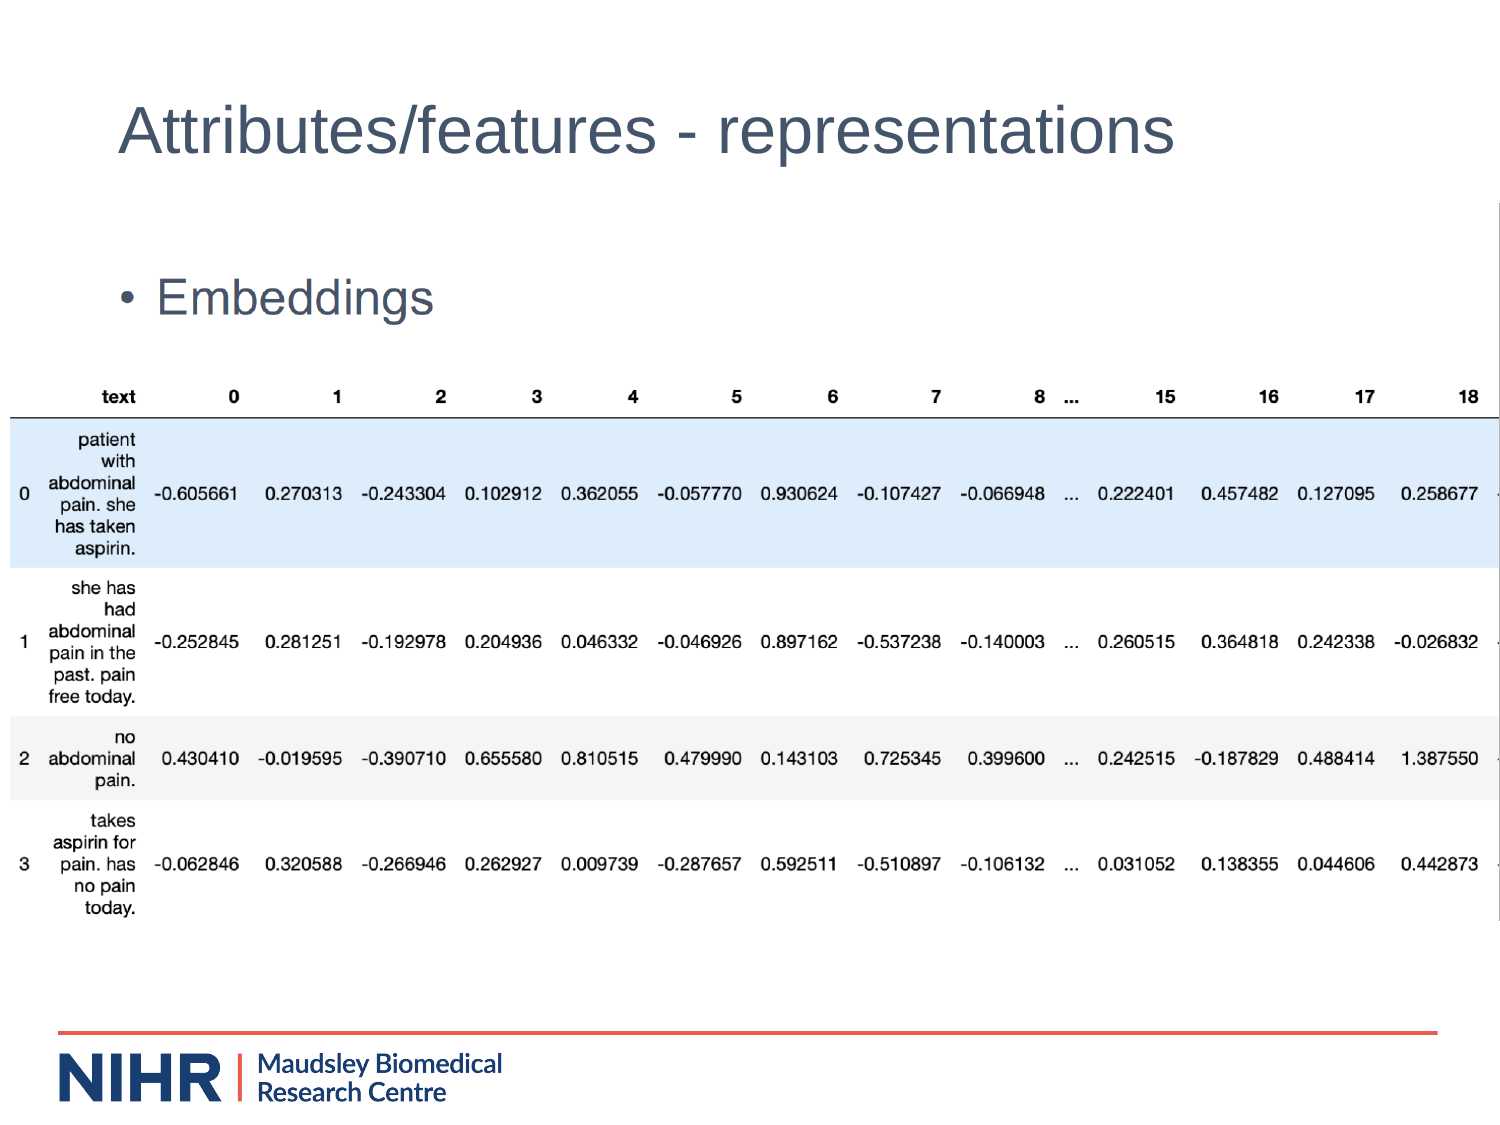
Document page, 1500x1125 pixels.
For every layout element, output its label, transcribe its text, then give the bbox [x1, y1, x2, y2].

title Attributes/features - representations [103, 59, 1397, 203]
picture [29, 1018, 531, 1125]
picture [0, 203, 1500, 921]
